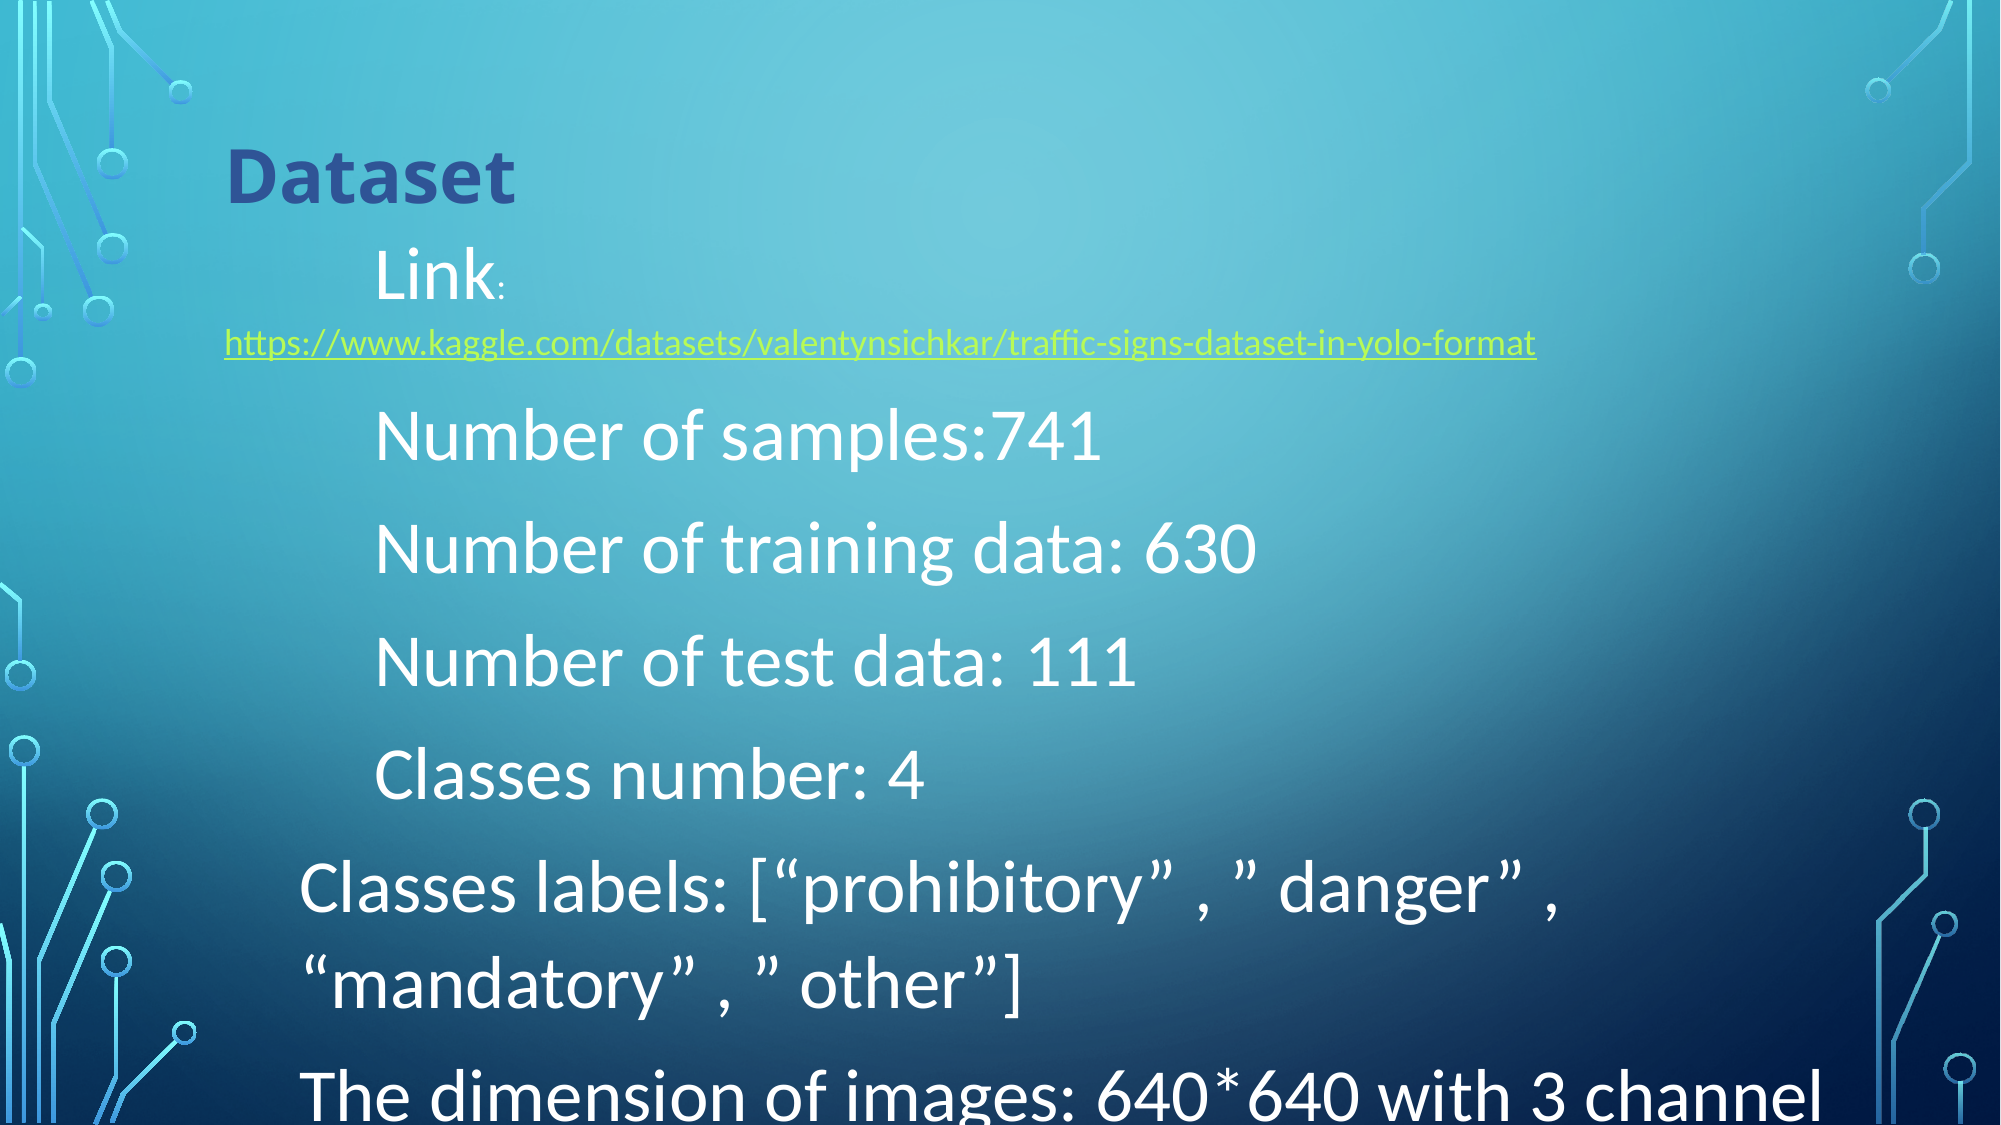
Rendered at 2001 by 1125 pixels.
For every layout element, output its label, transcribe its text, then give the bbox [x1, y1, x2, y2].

text_box Dataset Link: https://www.kaggle.com/datasets/valentynsichkar/traffic-signs-dataset-in-yolo-format Number of samples:741 Number of training data: 630 Number of test data: 111 Classes number: 4 Classes labels: [“prohibitory” , ” danger” , “mandatory” , ” other”] The dimension of images: 640*640 with 3 channel [209, 114, 1843, 1125]
